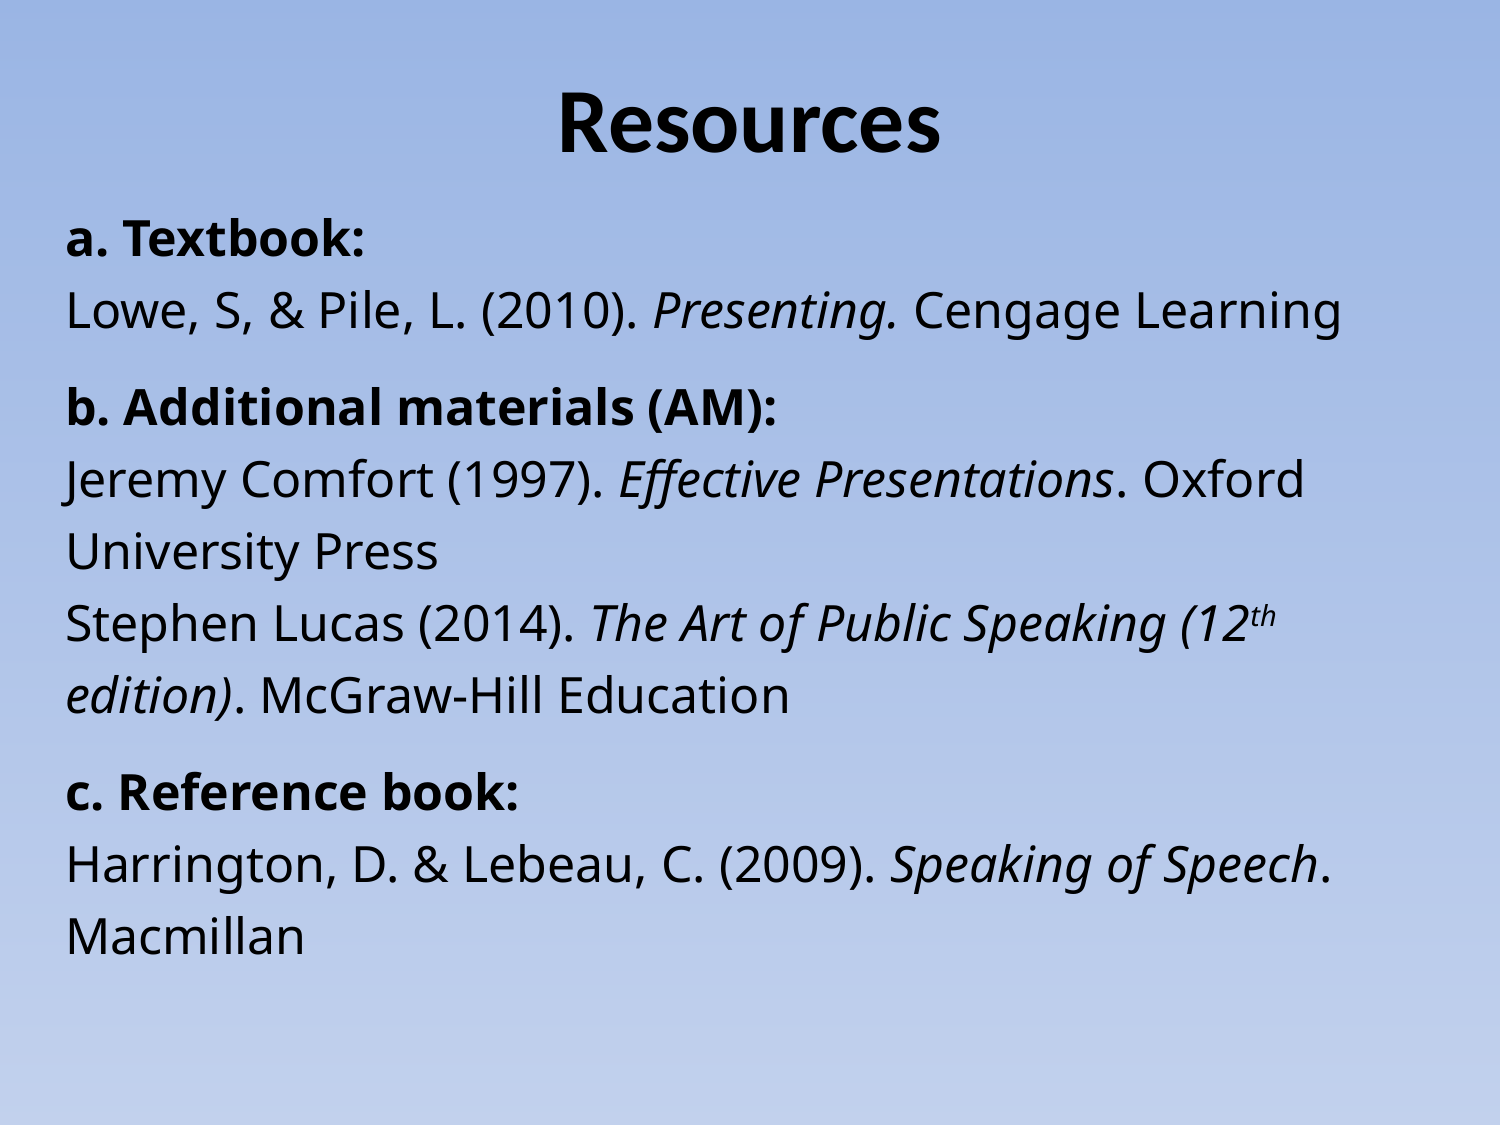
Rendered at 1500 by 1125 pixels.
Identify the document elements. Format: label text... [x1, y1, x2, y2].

title Resources [75, 45, 1425, 187]
text_box a. Textbook: Lowe, S, & Pile, L. (2010). Presenting. Cengage Learning b. Additional materials (AM): Jeremy Comfort (1997). Effective Presentations. Oxford University Press Stephen Lucas (2014). The Art of Public Speaking (12th edition). McGraw-Hill Education c. Reference book: Harrington, D. & Lebeau, C. (2009). Speaking of Speech. Macmillan [50, 187, 1450, 973]
